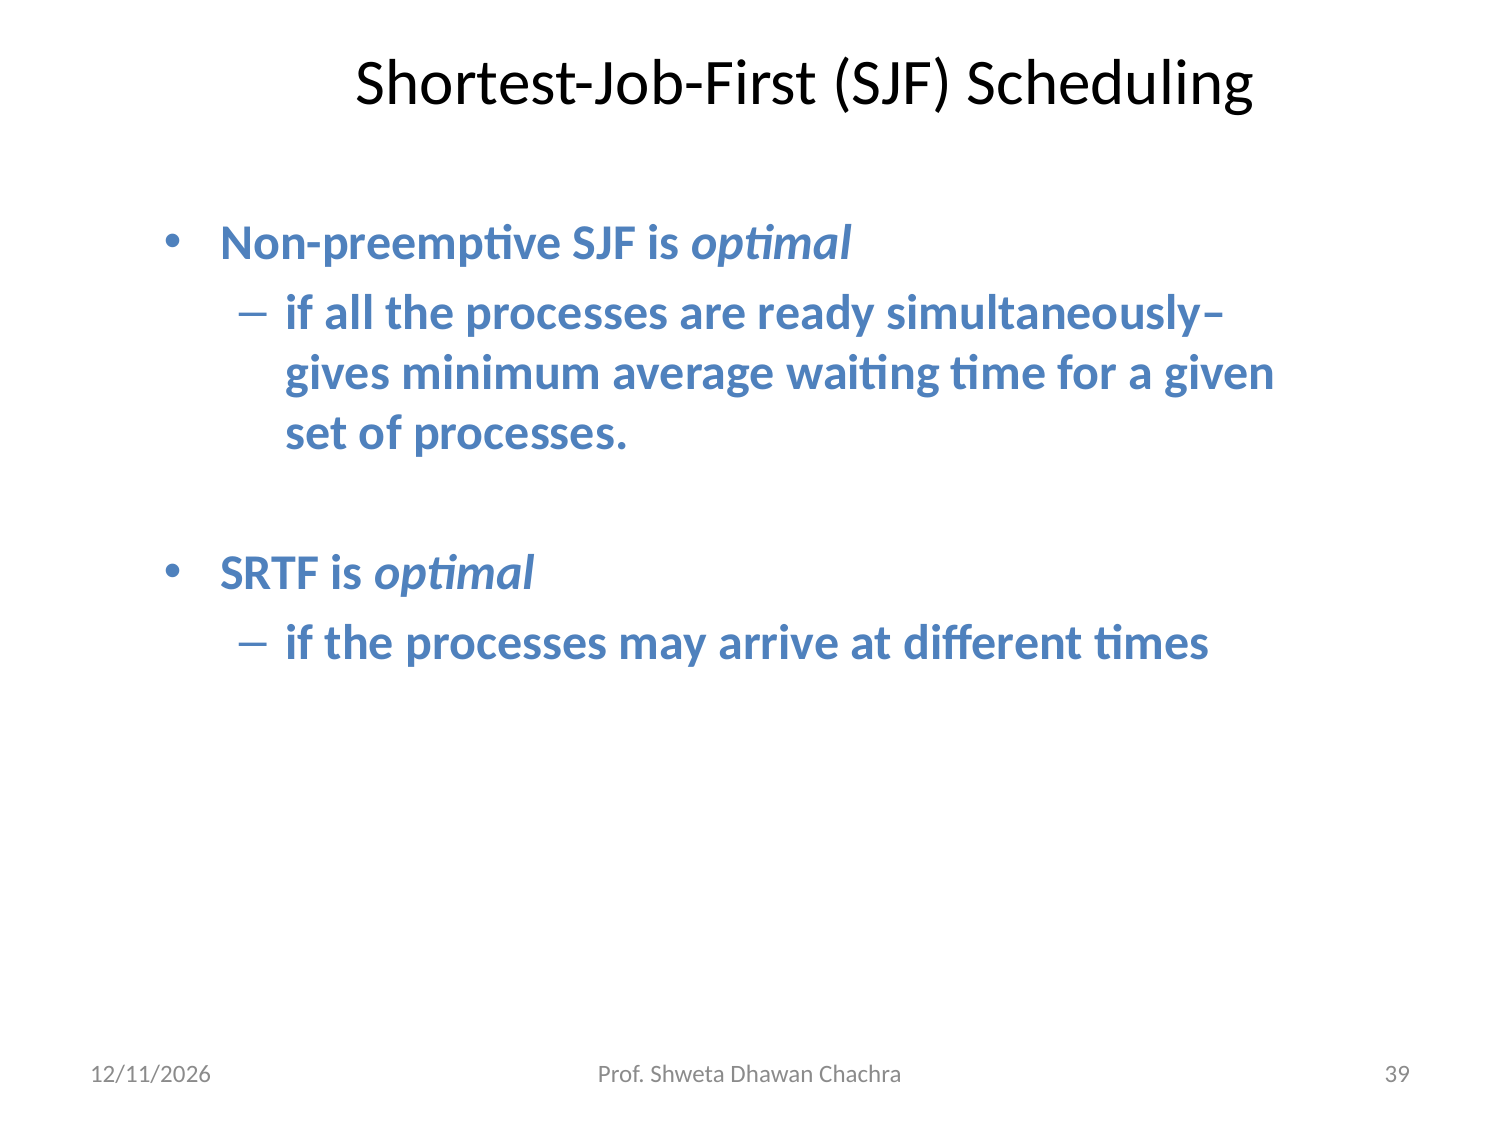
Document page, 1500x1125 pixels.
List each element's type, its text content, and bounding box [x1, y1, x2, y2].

list Non-preemptive SJF is optimal if all the processes are ready simultaneously– gives minimum average waiting time for a given set of processes. SRTF is optimal if the processes may arrive at different times [148, 202, 1321, 946]
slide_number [75, 1042, 425, 1103]
footer Prof. Shweta Dhawan Chachra [512, 1042, 988, 1103]
title Shortest-Job-First (SJF) Scheduling [173, 31, 1438, 126]
slide_number 39 [1074, 1042, 1425, 1103]
